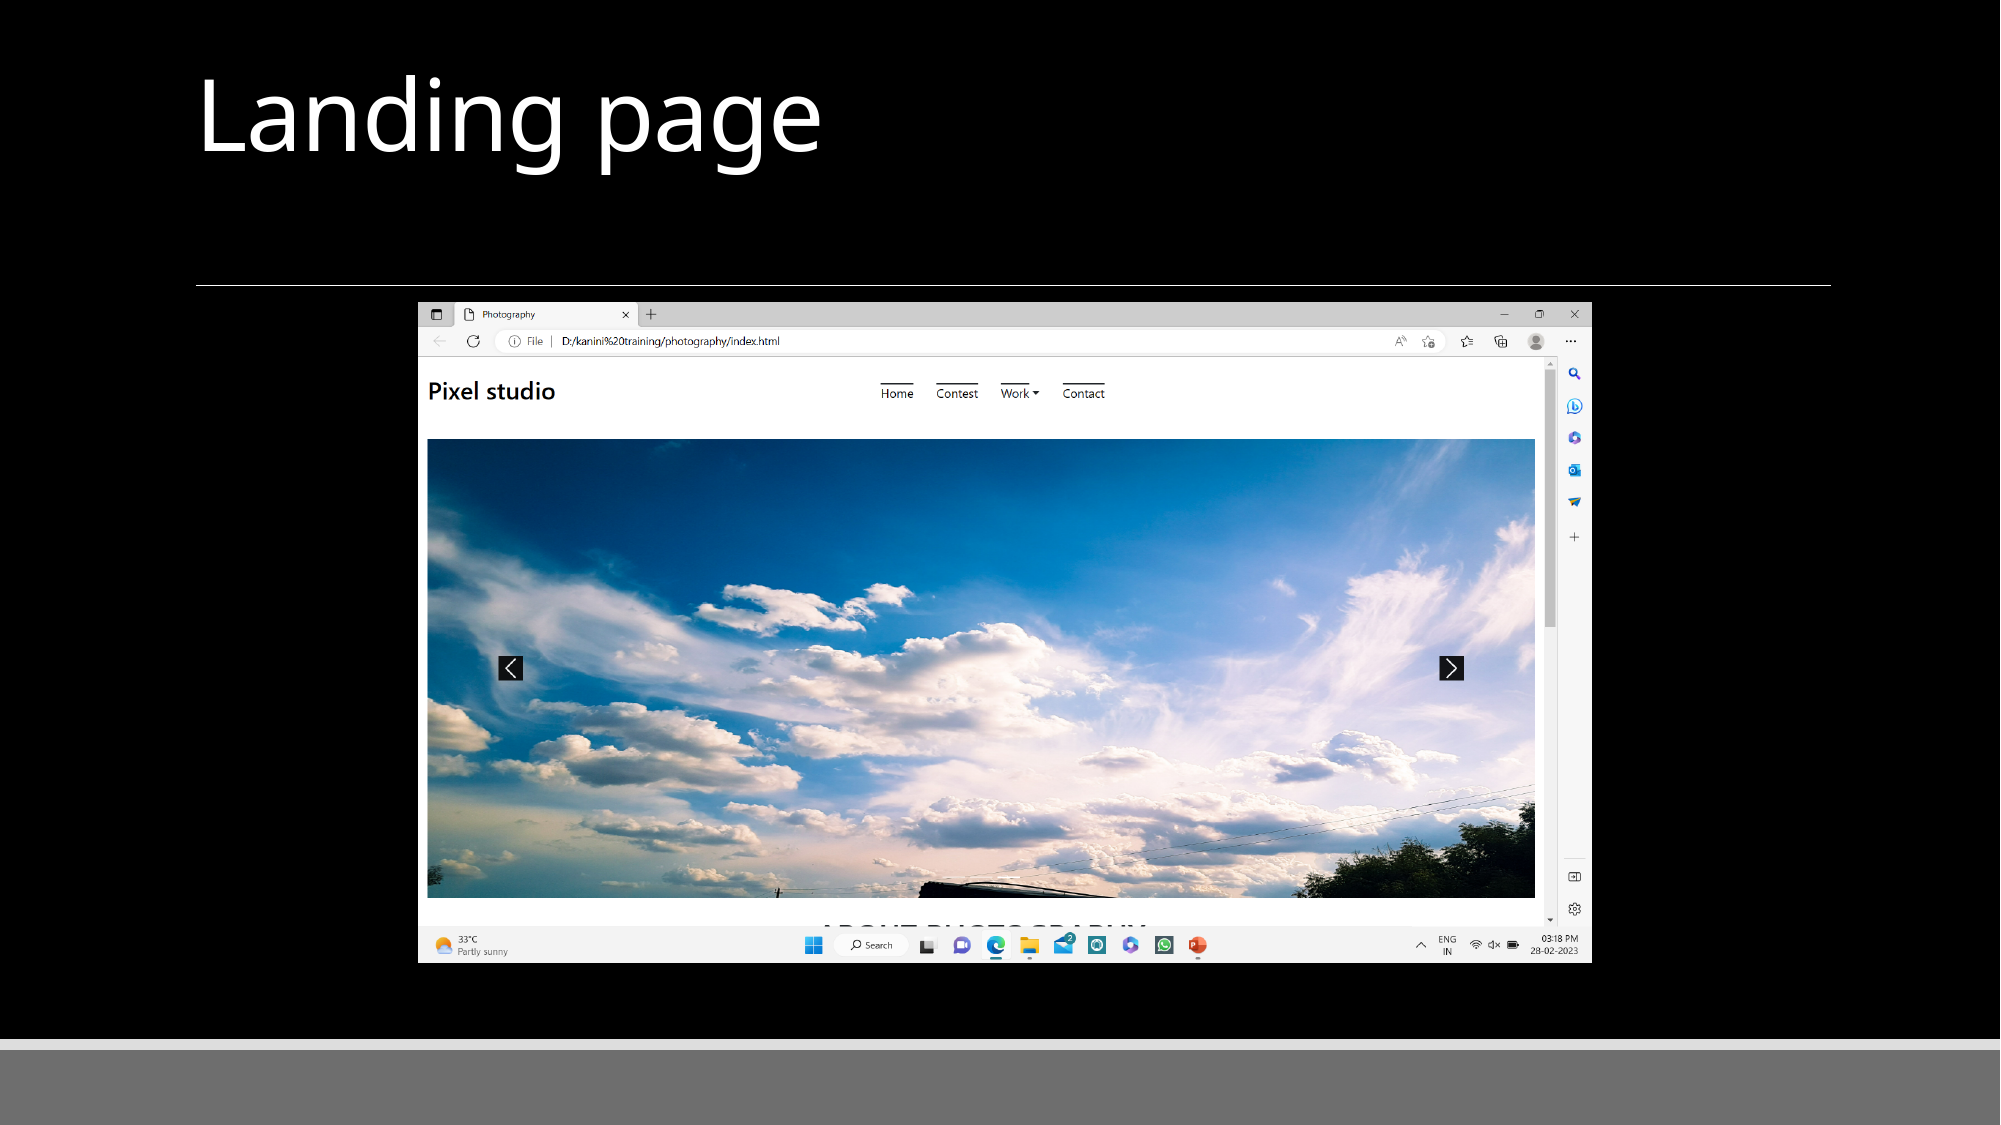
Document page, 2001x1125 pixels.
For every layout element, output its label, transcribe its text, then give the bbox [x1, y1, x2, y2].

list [417, 302, 1592, 964]
title Landing page [180, 47, 1830, 180]
